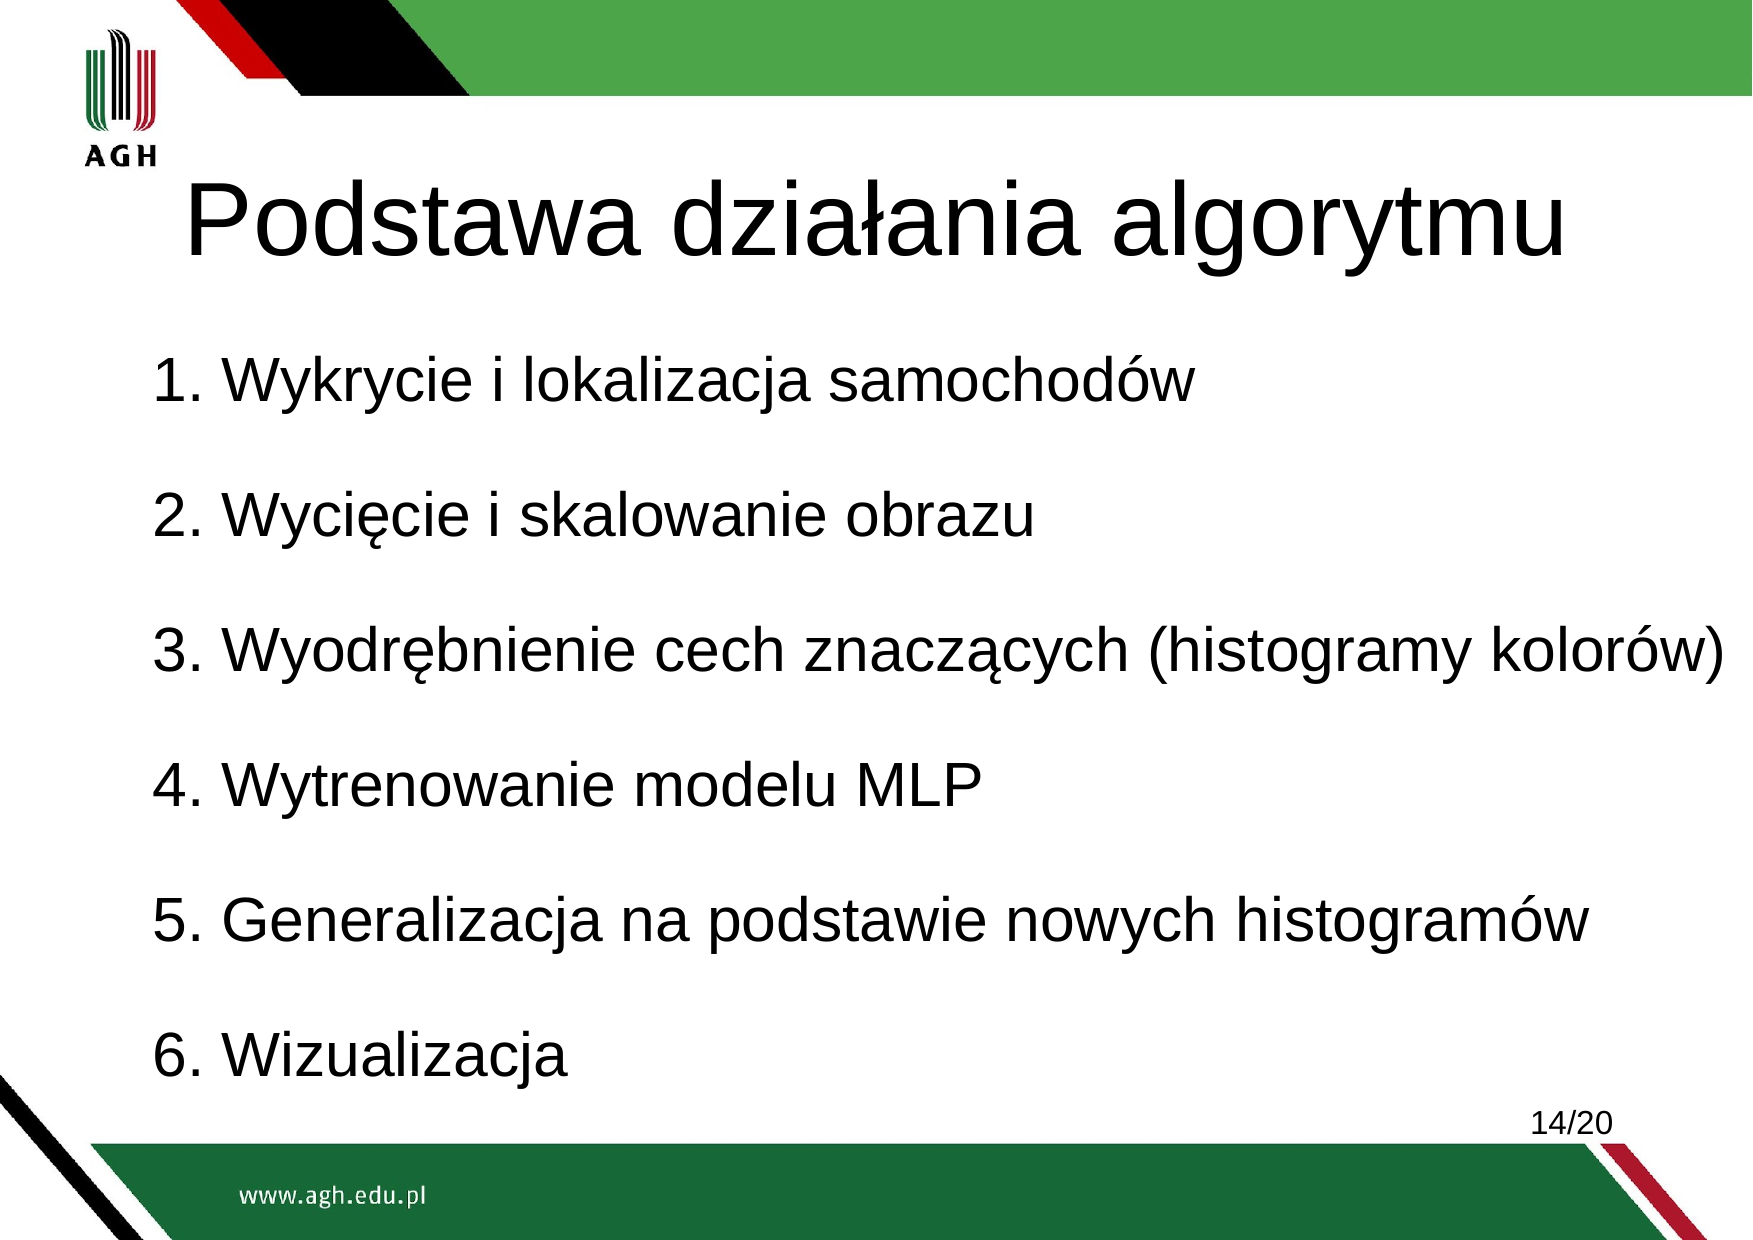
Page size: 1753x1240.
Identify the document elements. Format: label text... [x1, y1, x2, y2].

title Podstawa działania algorytmu [131, 110, 1622, 317]
picture [0, 0, 1753, 1240]
text_box Wykrycie i lokalizacja samochodów Wycięcie i skalowanie obrazu Wyodrębnienie cech znaczących (histogramy kolorów) Wytrenowanie modelu MLP Generalizacja na podstawie nowych histogramów Wizualizacja [131, 324, 1752, 1104]
slide_number ‹#›/20 [1516, 1104, 1622, 1147]
